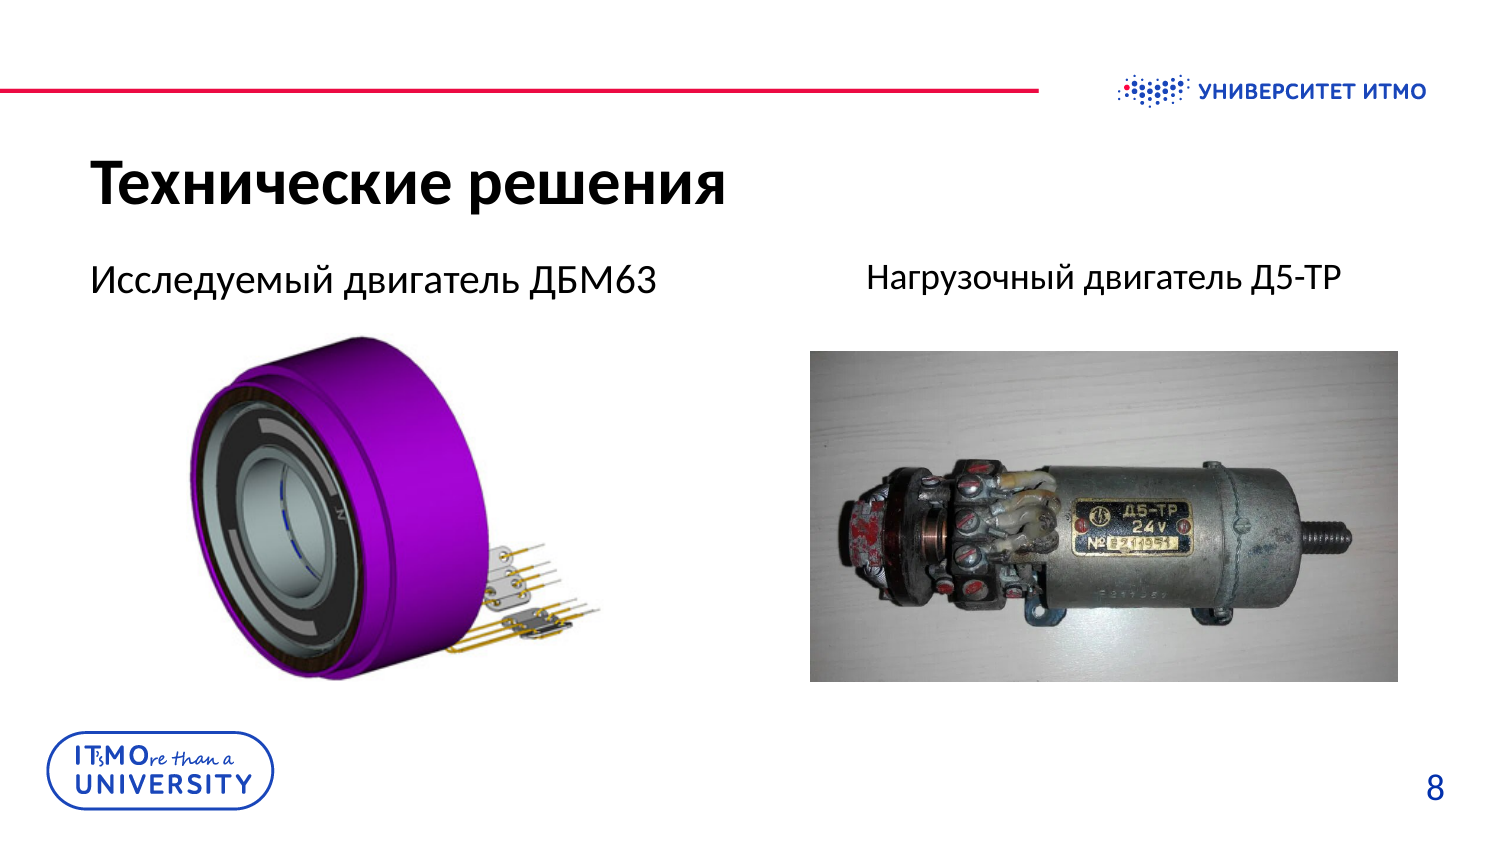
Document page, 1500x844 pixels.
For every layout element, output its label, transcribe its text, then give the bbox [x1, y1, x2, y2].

text_box Технические решения [74, 123, 1105, 226]
list Исследуемый двигатель ДБМ63 [75, 244, 677, 374]
text_box Нагрузочный двигатель Д5-ТР [851, 244, 1357, 305]
text_box 8 [1411, 755, 1500, 815]
picture [0, 0, 1500, 844]
